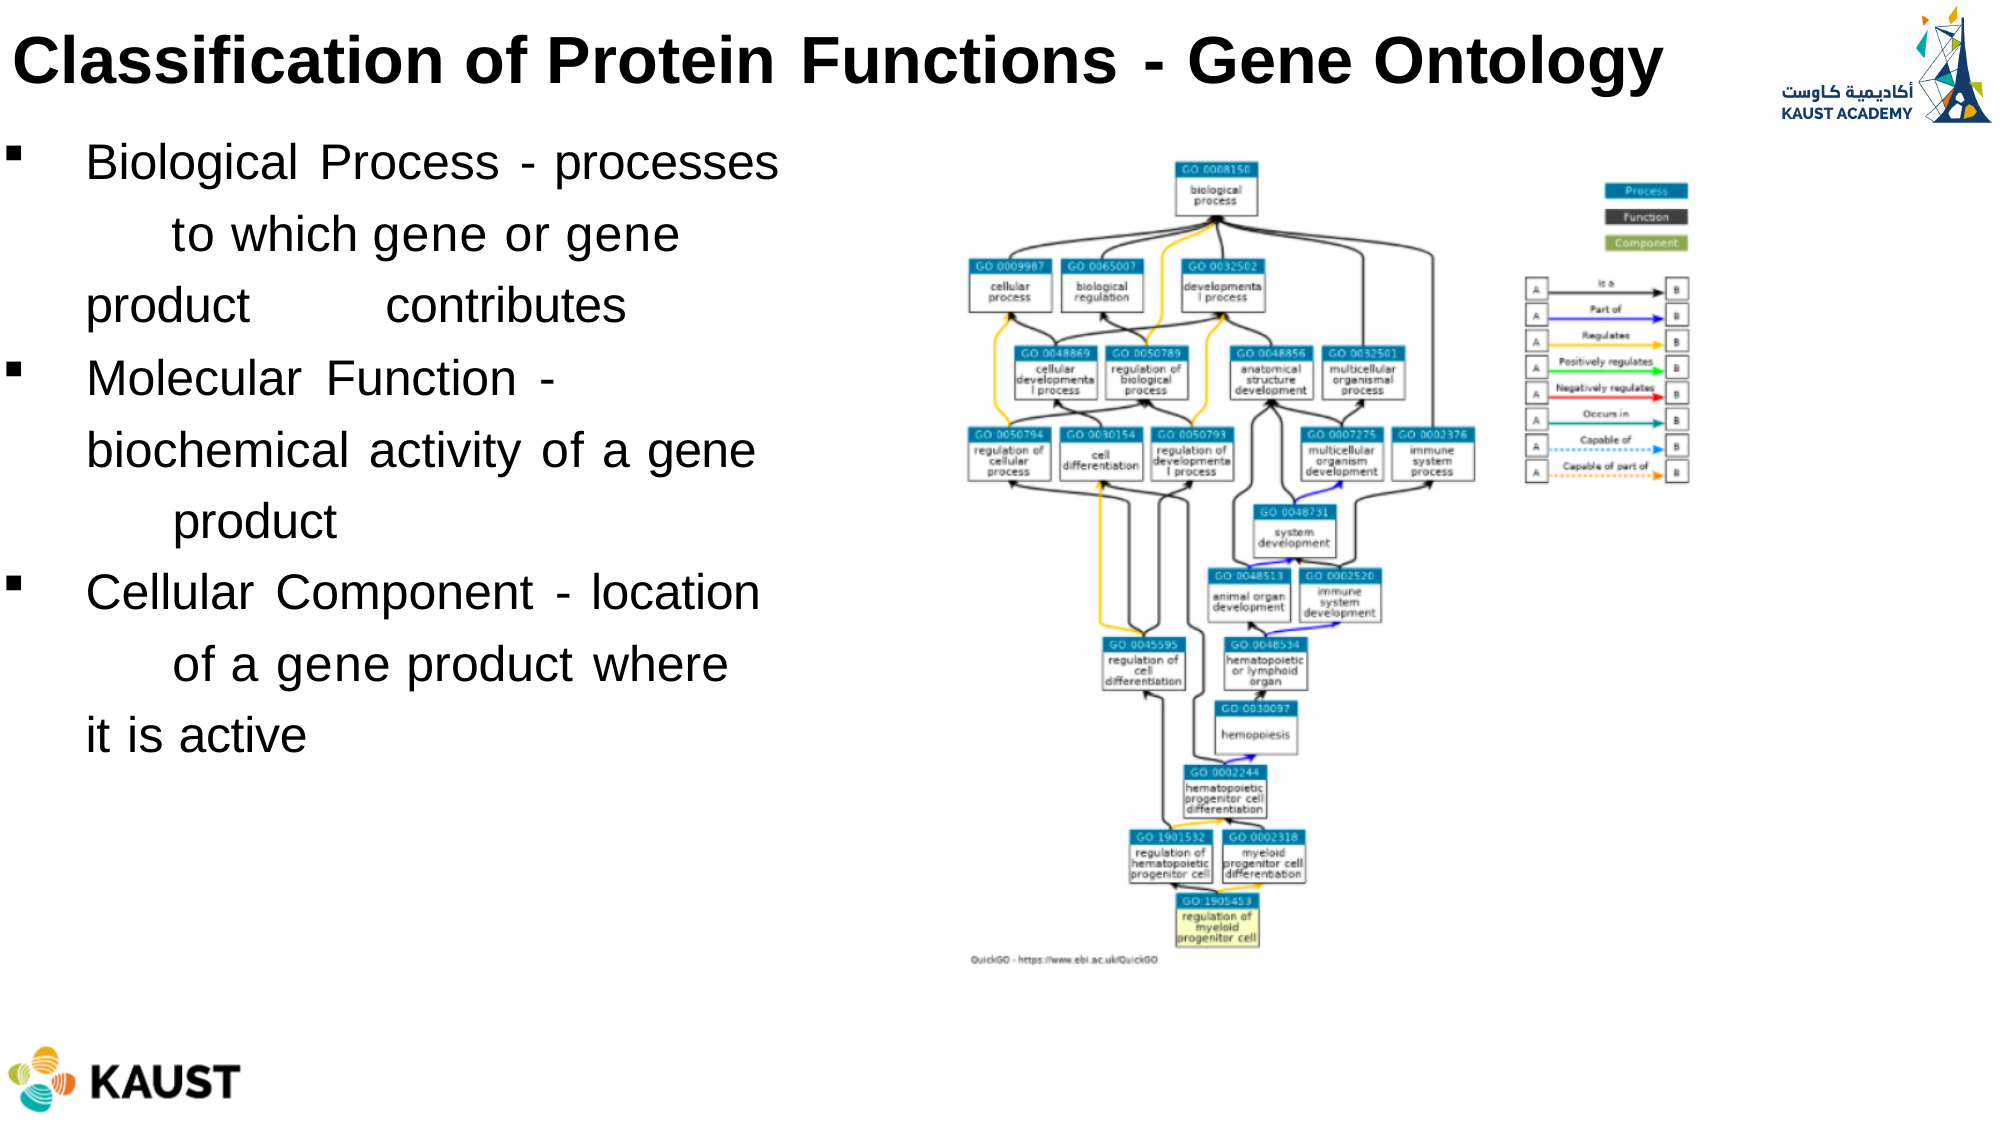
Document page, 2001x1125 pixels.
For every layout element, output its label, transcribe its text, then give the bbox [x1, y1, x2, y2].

picture [1, 1037, 250, 1123]
picture [1774, 0, 2000, 129]
picture [903, 149, 1721, 990]
text_box Biological Process - processes to which gene or gene product contributes Molecular Function - biochemical activity of a gene product Cellular Component - location of a gene product where it is active [0, 116, 792, 763]
text_box Classification of Protein Functions - Gene Ontology [10, 23, 1843, 99]
